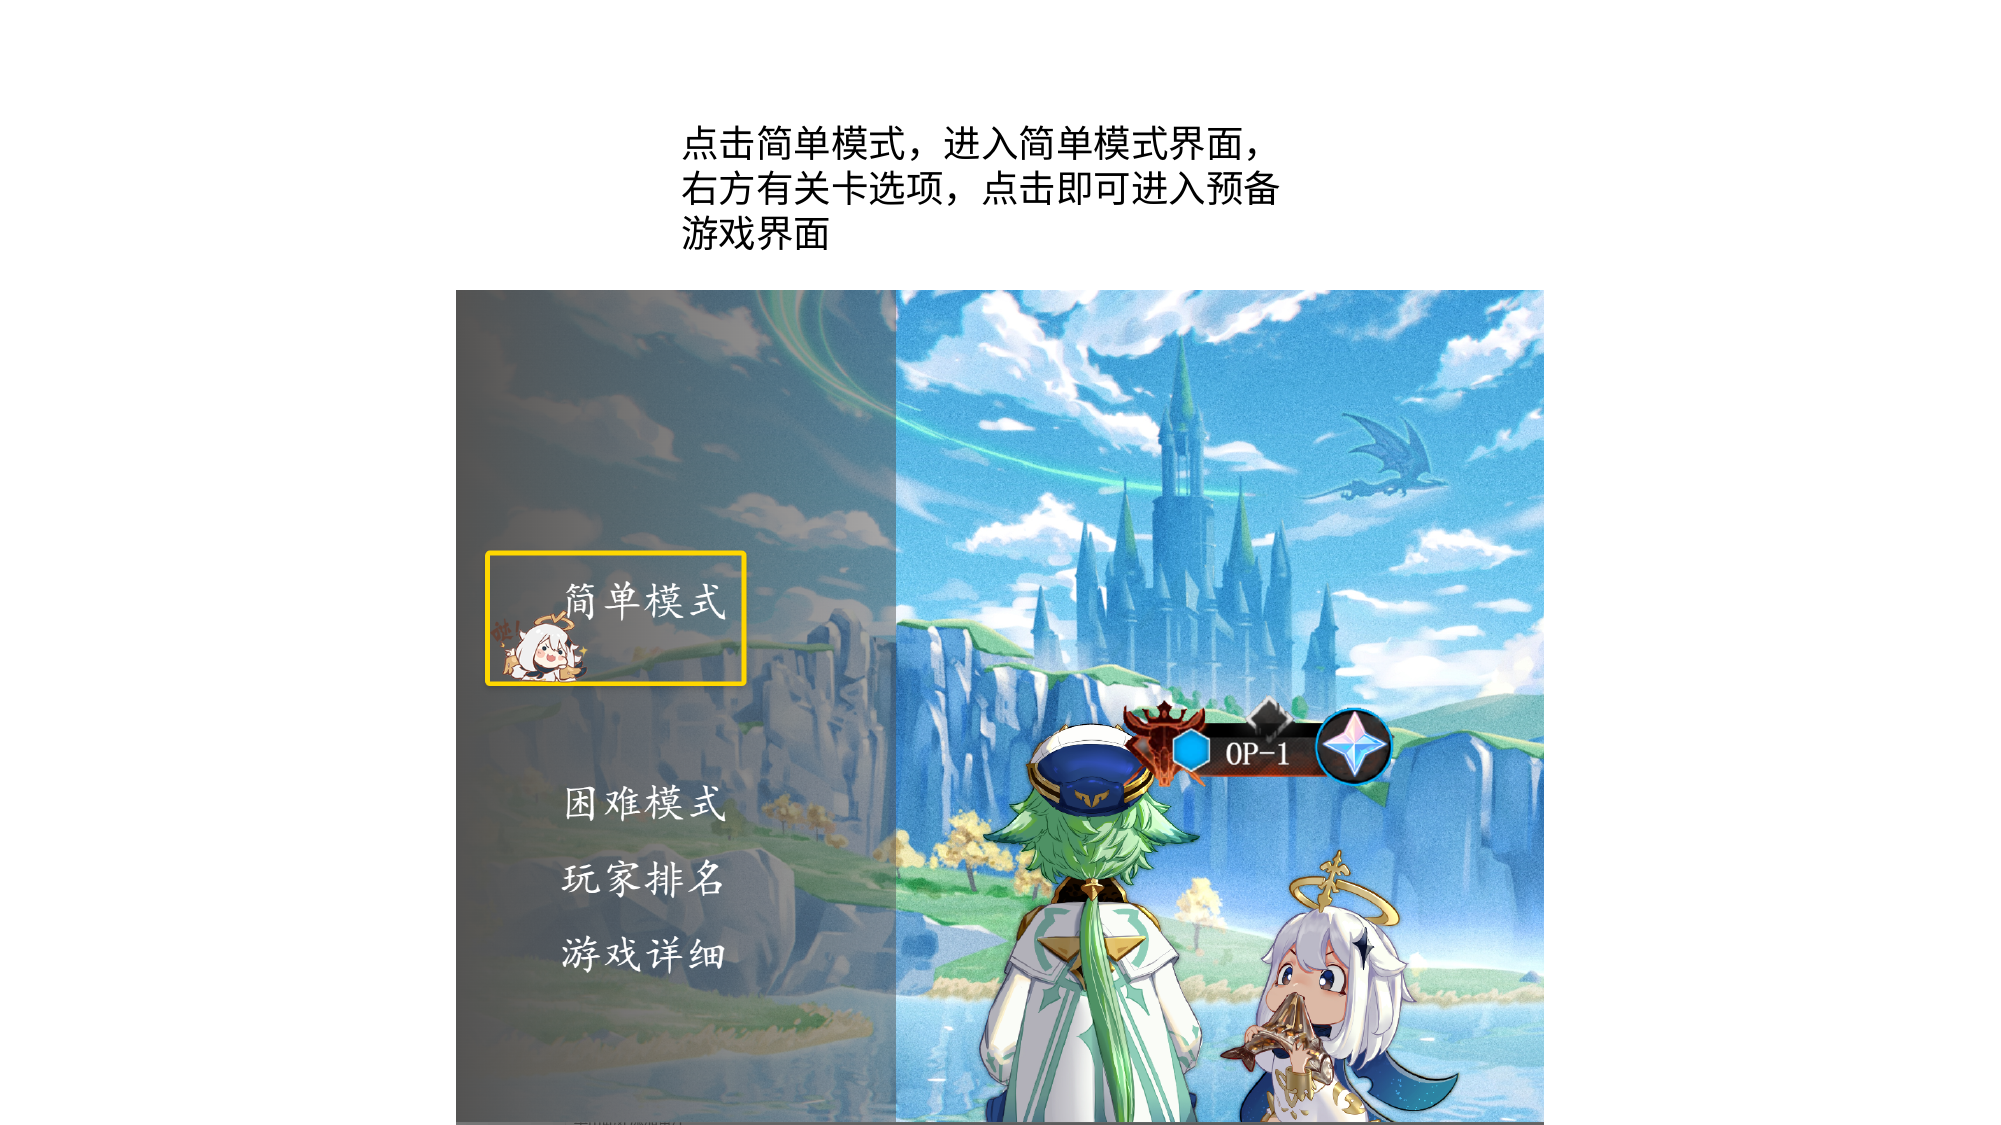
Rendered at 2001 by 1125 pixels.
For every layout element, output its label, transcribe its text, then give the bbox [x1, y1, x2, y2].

text_box 点击简单模式，进入简单模式界面，右方有关卡选项，点击即可进入预备游戏界面 [666, 112, 1334, 263]
picture [455, 289, 1545, 1125]
